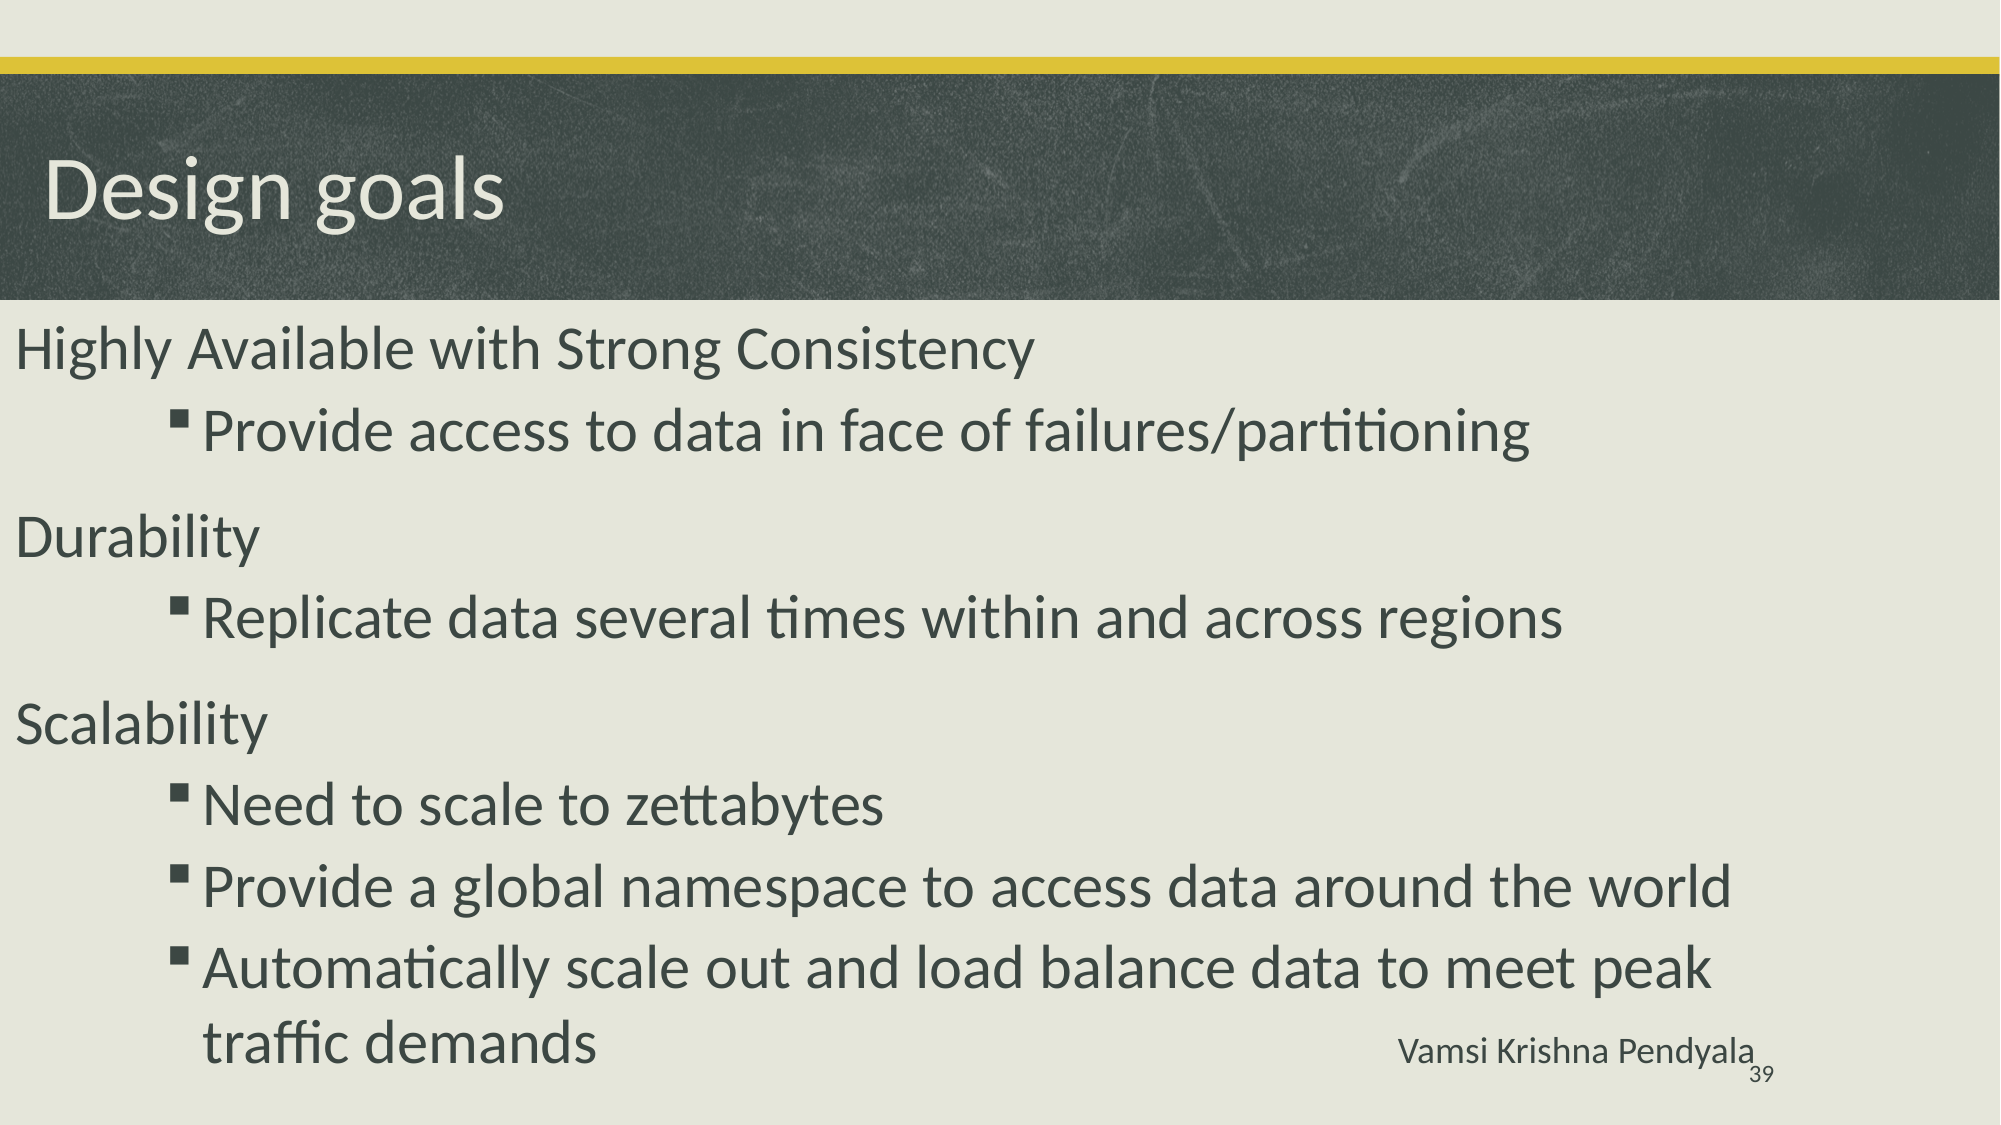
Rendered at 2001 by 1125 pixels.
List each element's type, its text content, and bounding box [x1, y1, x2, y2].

title Design goals [0, 76, 1066, 299]
list Highly Available with Strong Consistency Provide access to data in face of failures/partitioning Durability Replicate data several times within and across regions Scalability Need to scale to zettabytes Provide a global namespace to access data around the world Automatically scale out and load balance data to meet peak traffic demands [0, 299, 1857, 954]
text_box Vamsi Krishna Pendyala [1383, 1018, 2000, 1124]
picture [0, 74, 2000, 300]
slide_number 39 [1466, 1042, 1790, 1103]
